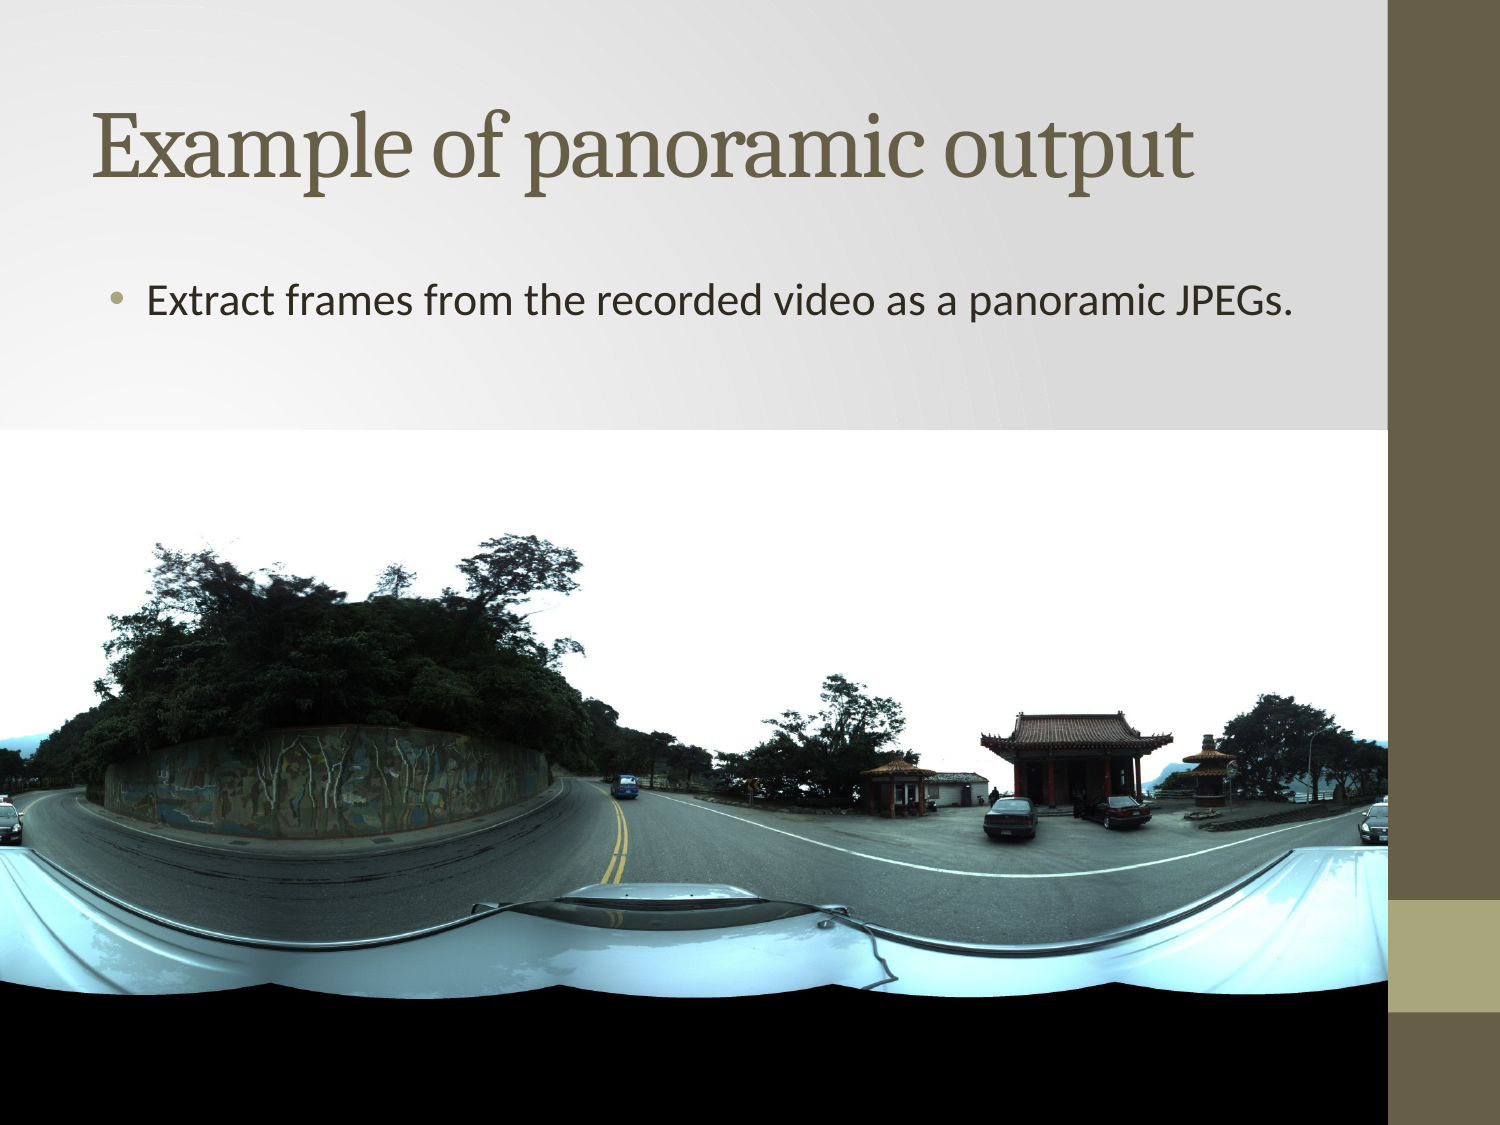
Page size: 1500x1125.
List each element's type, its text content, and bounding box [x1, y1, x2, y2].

picture [0, 430, 1388, 1125]
list Extract frames from the recorded video as a panoramic JPEGs. [75, 262, 1325, 423]
title Example of panoramic output [75, 45, 1325, 233]
